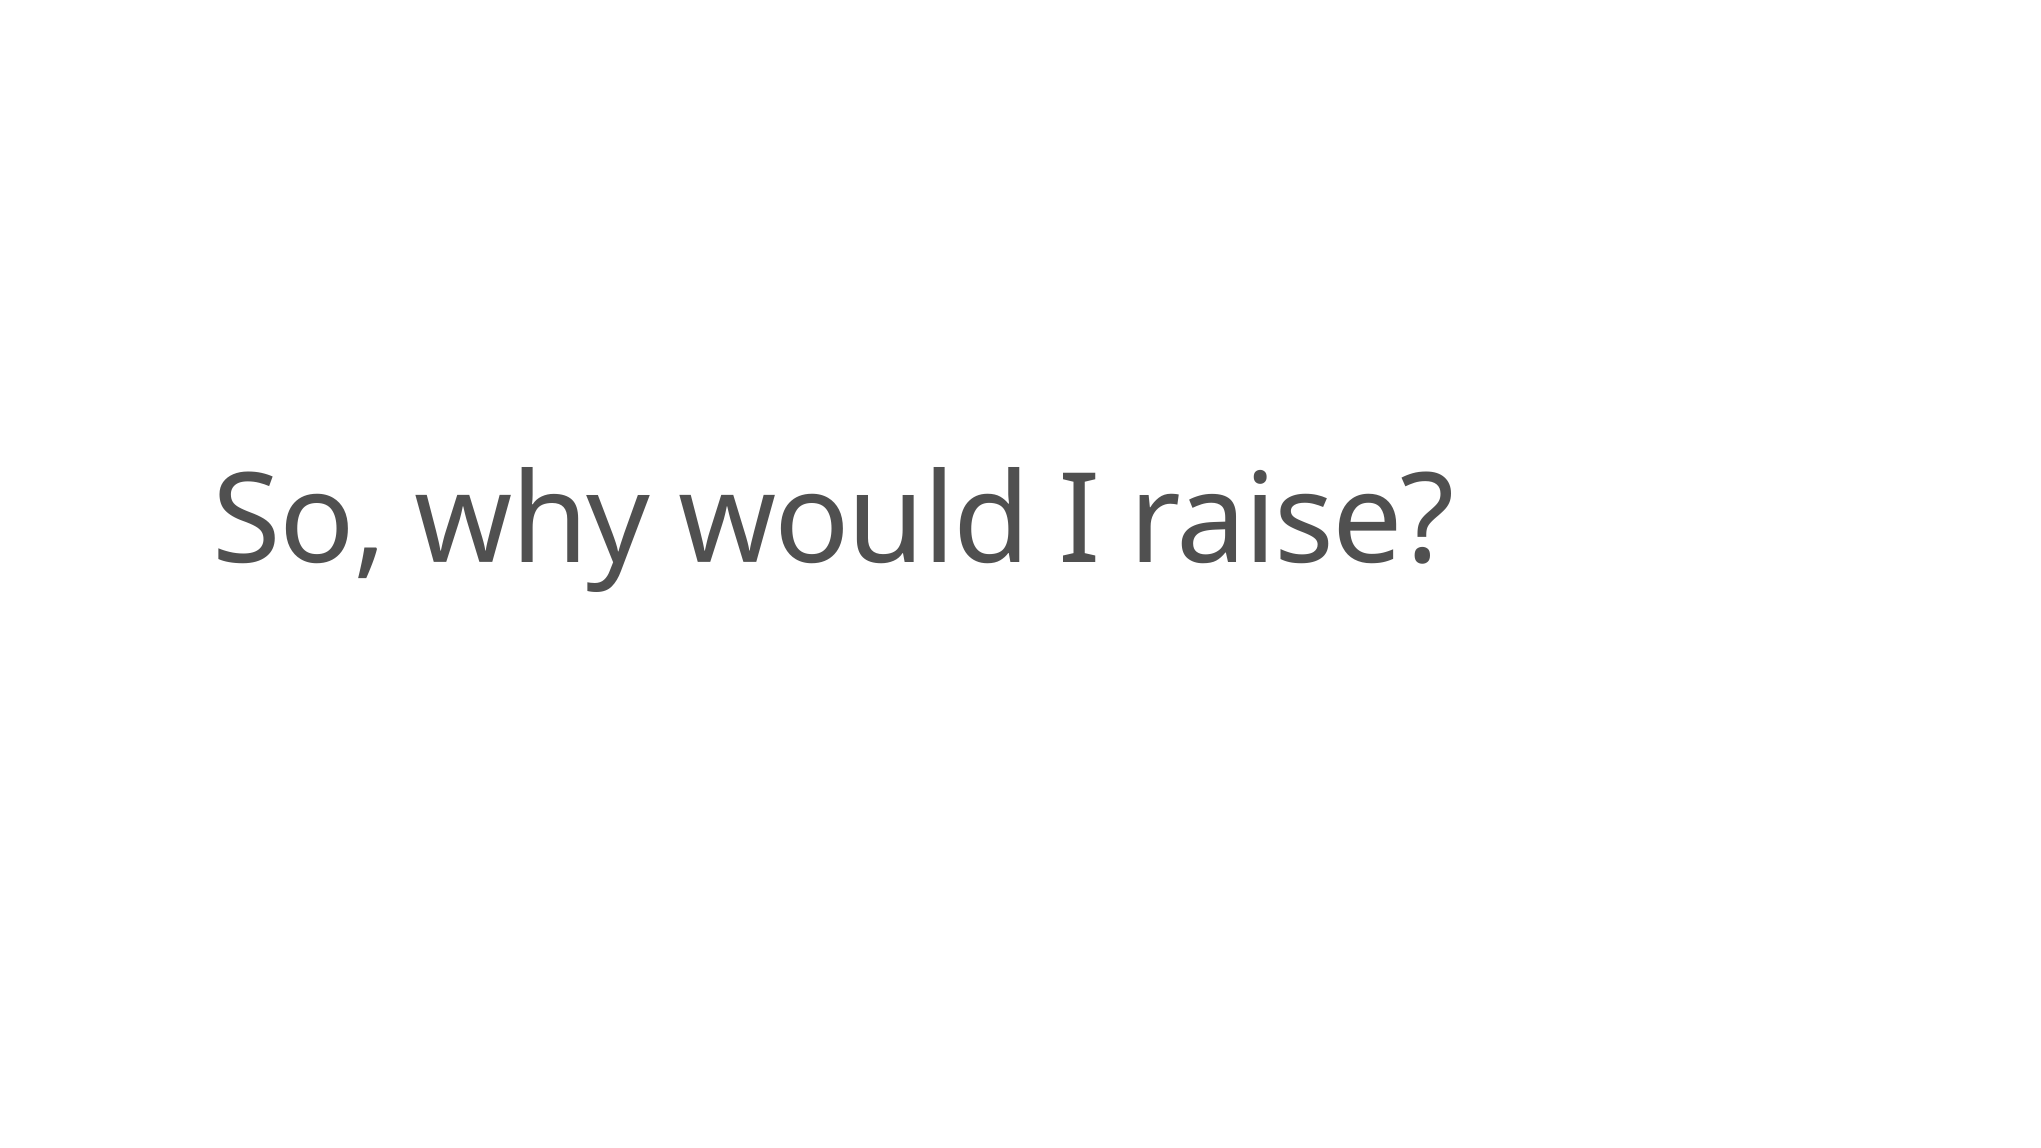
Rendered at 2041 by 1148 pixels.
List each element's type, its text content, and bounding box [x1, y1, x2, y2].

title So, why would I raise? [188, 439, 2041, 591]
